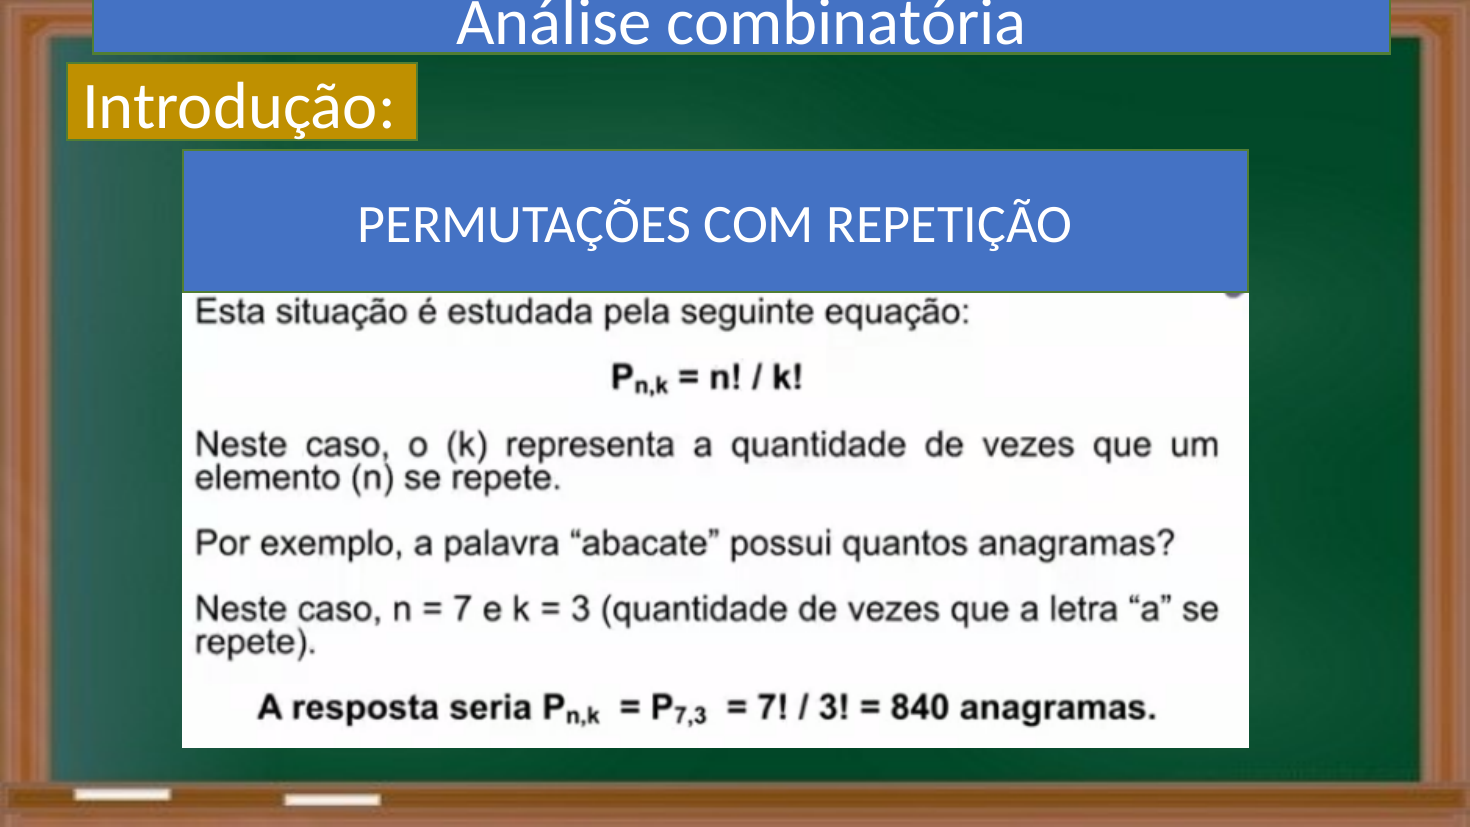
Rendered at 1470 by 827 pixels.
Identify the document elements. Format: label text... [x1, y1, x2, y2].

picture [0, 0, 1470, 827]
text_box Introdução: [67, 63, 418, 140]
text_box Análise combinatória [93, 0, 1391, 54]
